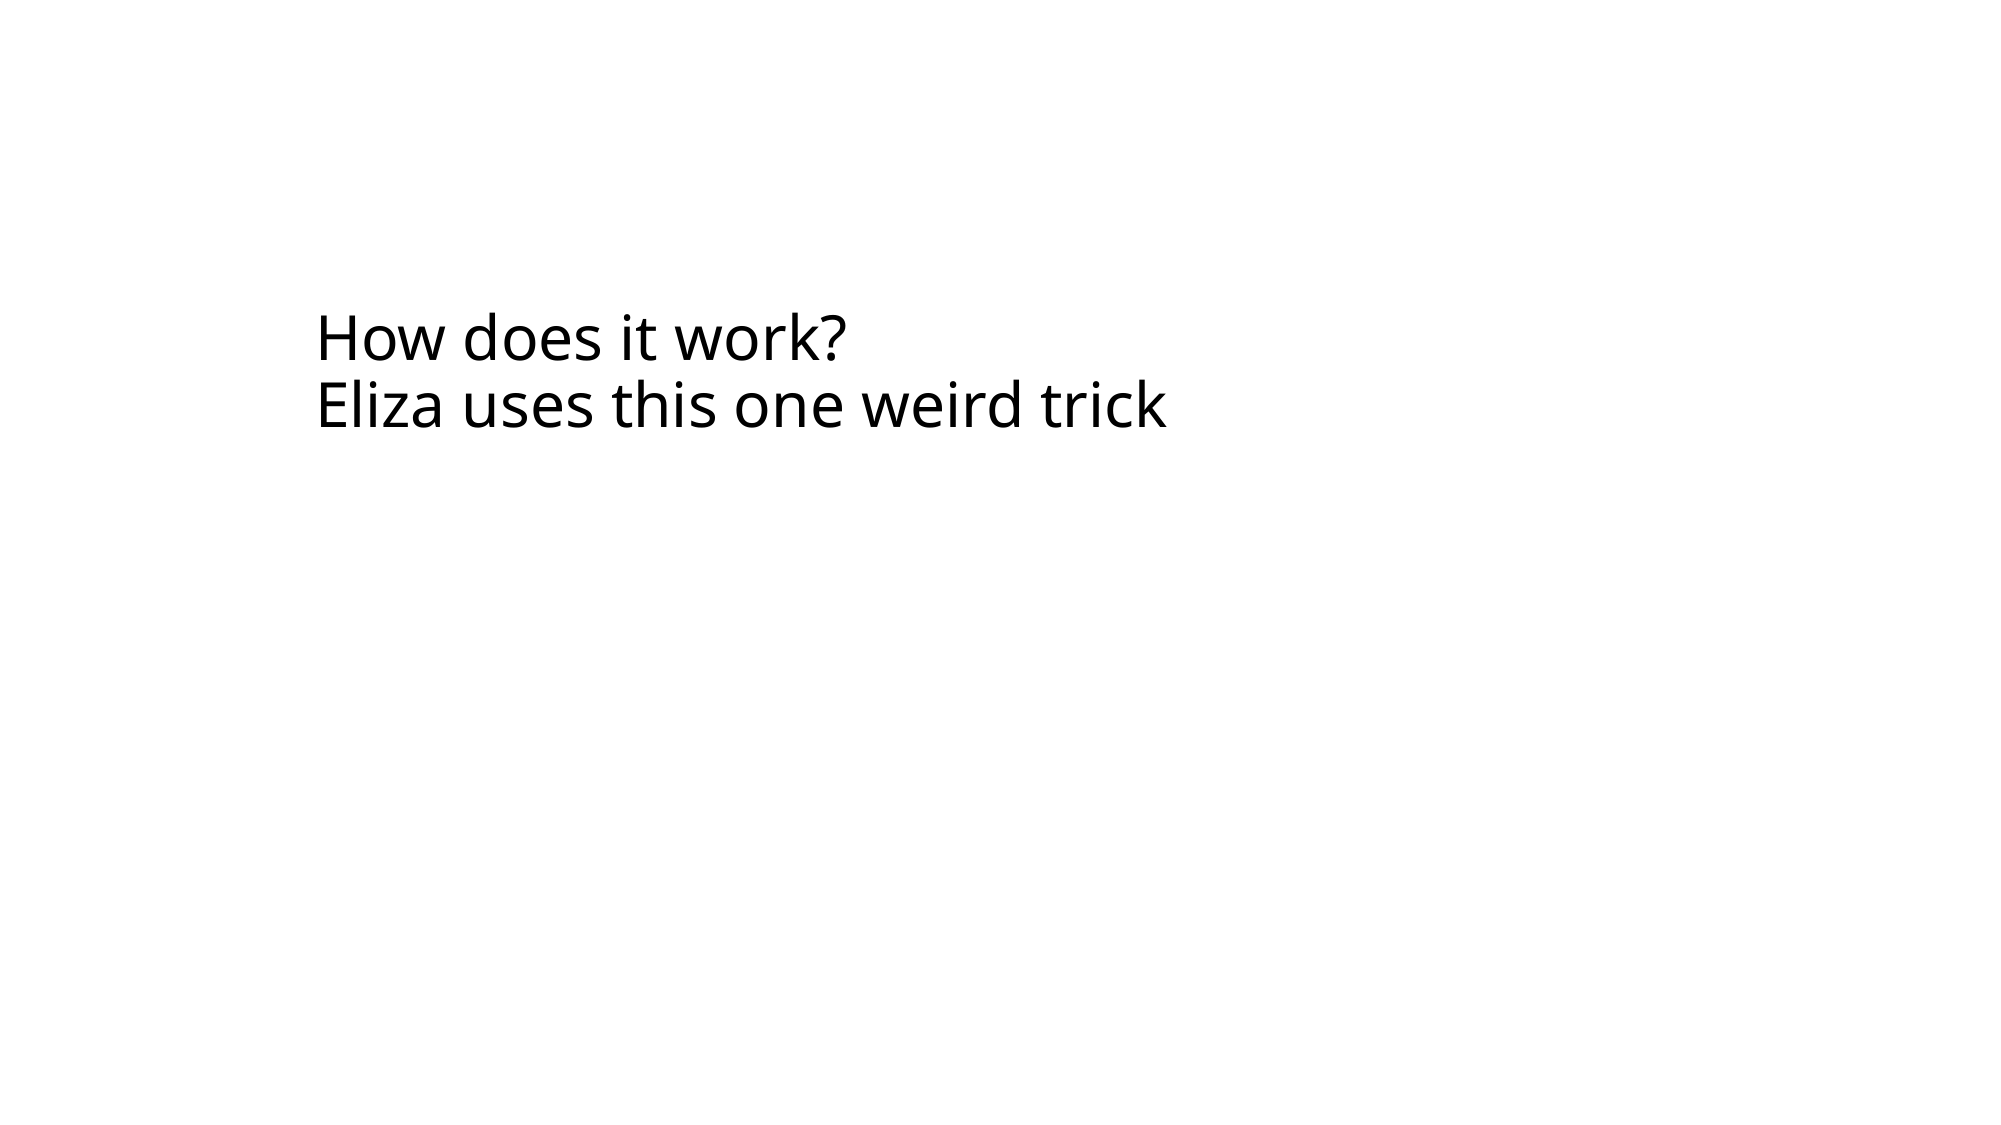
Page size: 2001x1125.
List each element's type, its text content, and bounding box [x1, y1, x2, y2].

title How does it work? Eliza uses this one weird trick [300, 298, 1750, 449]
